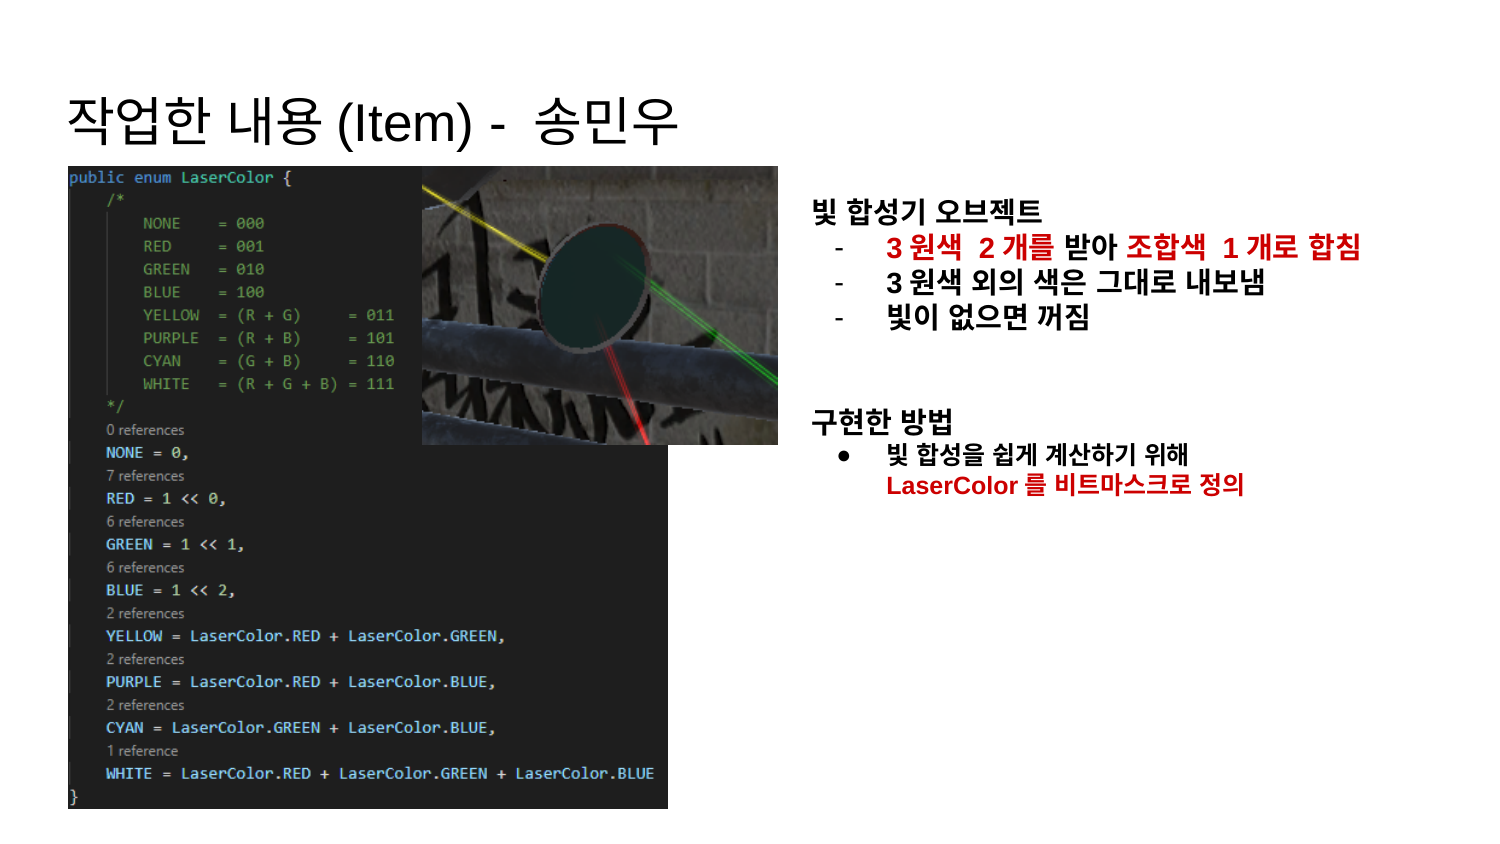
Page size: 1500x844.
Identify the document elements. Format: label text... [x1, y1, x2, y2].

picture [68, 166, 778, 809]
title 작업한 내용(Item) - 송민우 [51, 72, 1449, 167]
text_box 빛 합성기 오브젝트 3원색 2개를 받아 조합색 1개로 합침 3원색 외의 색은 그대로 내보냄 빛이 없으면 꺼짐 구현한 방법 빛 합성을 쉽게 계산하기 위해 LaserColor를 비트마스크로 정의 [796, 179, 1433, 515]
